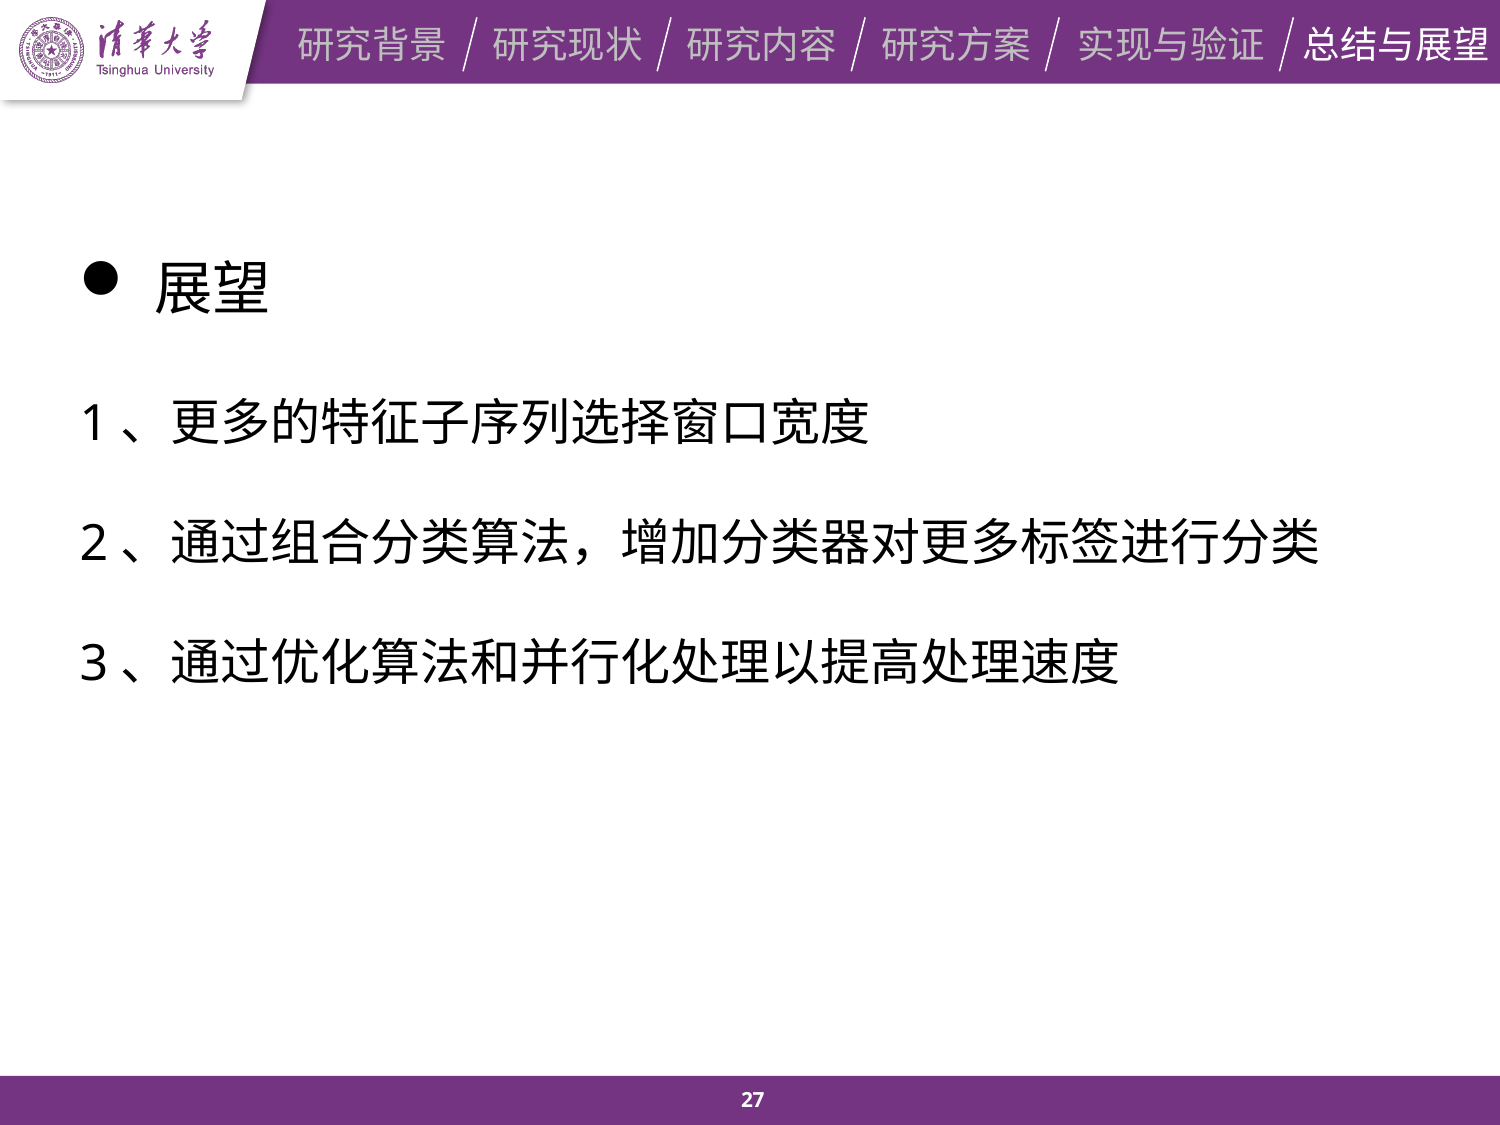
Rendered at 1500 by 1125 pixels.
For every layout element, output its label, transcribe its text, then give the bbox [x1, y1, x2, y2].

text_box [462, 17, 478, 72]
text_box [851, 17, 866, 72]
picture [19, 17, 214, 83]
text_box 研究背景 [282, 13, 462, 74]
text_box 展望 1、更多的特征子序列选择窗口宽度 2、通过组合分类算法，增加分类器对更多标签进行分类 3、通过优化算法和并行化处理以提高处理速度 [64, 243, 1483, 699]
text_box 总结与展望 [1287, 13, 1500, 74]
text_box 研究内容 [671, 13, 852, 74]
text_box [1045, 17, 1060, 72]
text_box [1279, 17, 1294, 72]
text_box 实现与验证 [1063, 13, 1281, 74]
text_box 研究现状 [477, 13, 658, 74]
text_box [656, 17, 672, 72]
text_box 研究方案 [866, 13, 1046, 74]
